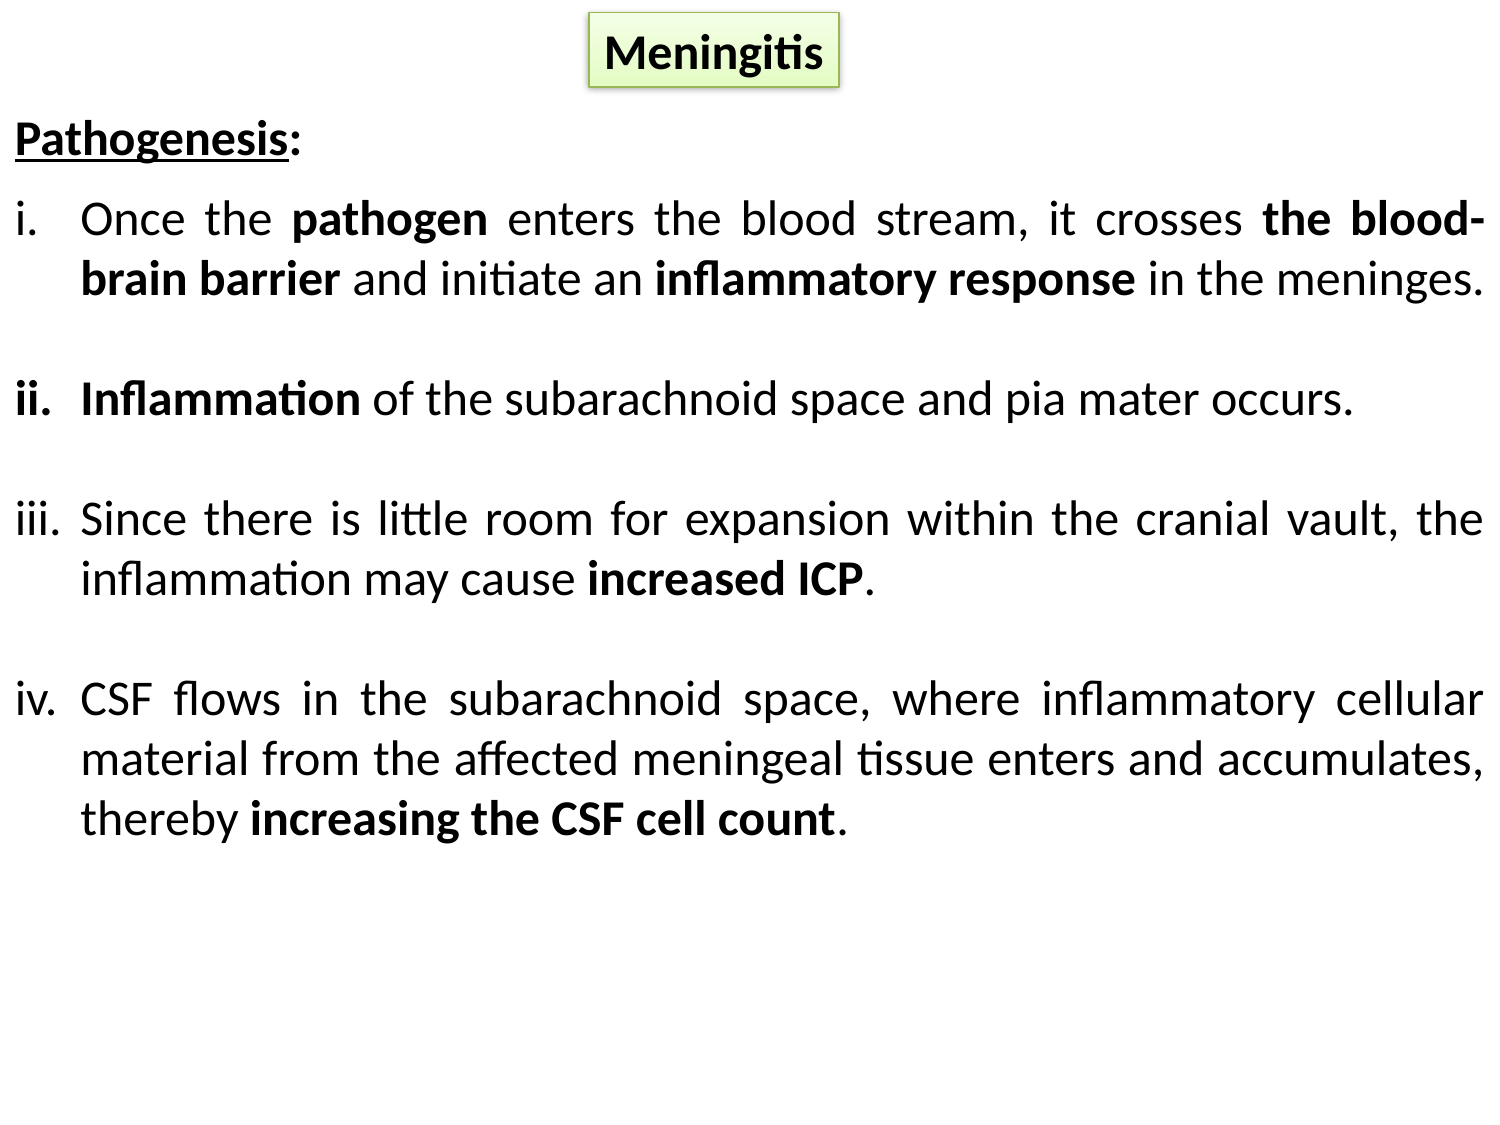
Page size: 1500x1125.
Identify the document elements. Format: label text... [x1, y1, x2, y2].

text_box Meningitis [588, 12, 840, 88]
text_box Pathogenesis: Once the pathogen enters the blood stream, it crosses the blood-brain barrier and initiate an inflammatory response in the meninges. Inflammation of the subarachnoid space and pia mater occurs. Since there is little room for expansion within the cranial vault, the inflammation may cause increased ICP. CSF flows in the subarachnoid space, where inflammatory cellular material from the affected meningeal tissue enters and accumulates, thereby increasing the CSF cell count. [0, 98, 1500, 854]
